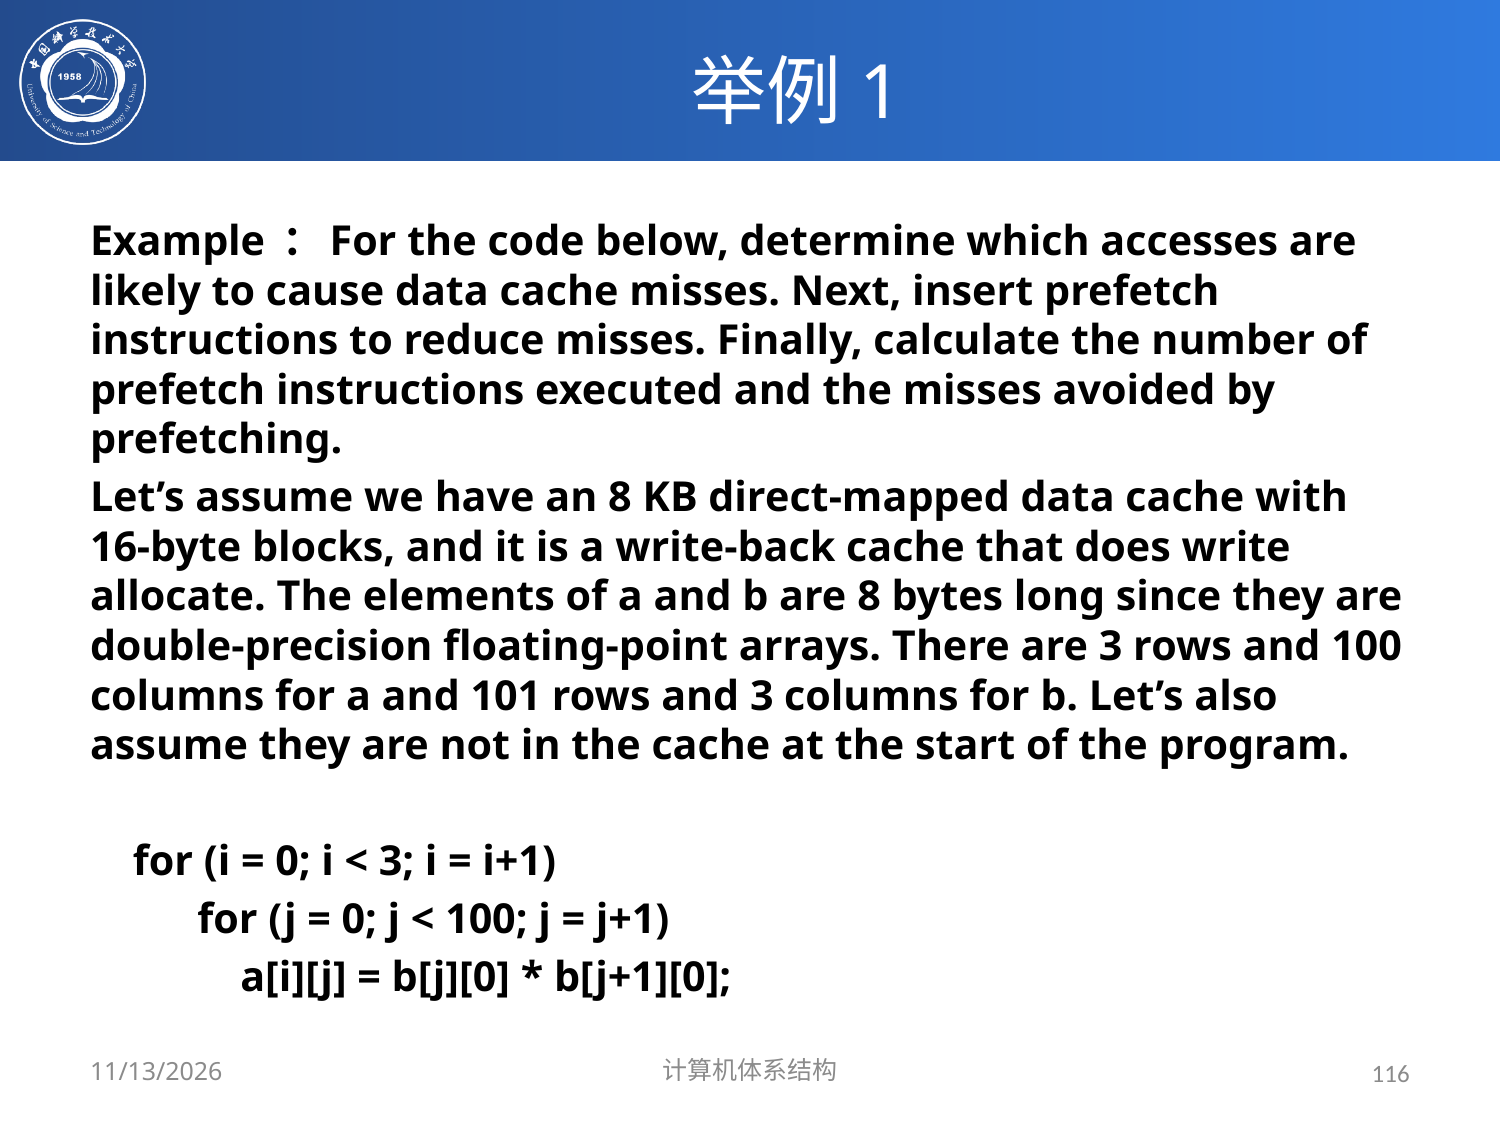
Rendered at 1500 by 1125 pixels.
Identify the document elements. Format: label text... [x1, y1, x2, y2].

title 举例1 [169, 24, 1425, 153]
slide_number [75, 1042, 425, 1103]
slide_number 116 [1074, 1042, 1425, 1103]
picture [19, 19, 146, 145]
footer 计算机体系结构 [512, 1042, 988, 1103]
list Example ：For the code below, determine which accesses are likely to cause data cache misses. Next, insert prefetch instructions to reduce misses. Finally, calculate the number of prefetch instructions executed and the misses avoided by prefetching. Let’s assume we have an 8 KB direct-mapped data cache with 16-byte blocks, and it is a write-back cache that does write allocate. The elements of a and b are 8 bytes long since they are double-precision floating-point arrays. There are 3 rows and 100 columns for a and 101 rows and 3 columns for b. Let’s also assume they are not in the cache at the start of the program. for (i = 0; i < 3; i = i+1) for (j = 0; j < 100; j = j+1) a[i][j] = b[j][0] * b[j+1][0]; [75, 206, 1425, 1036]
